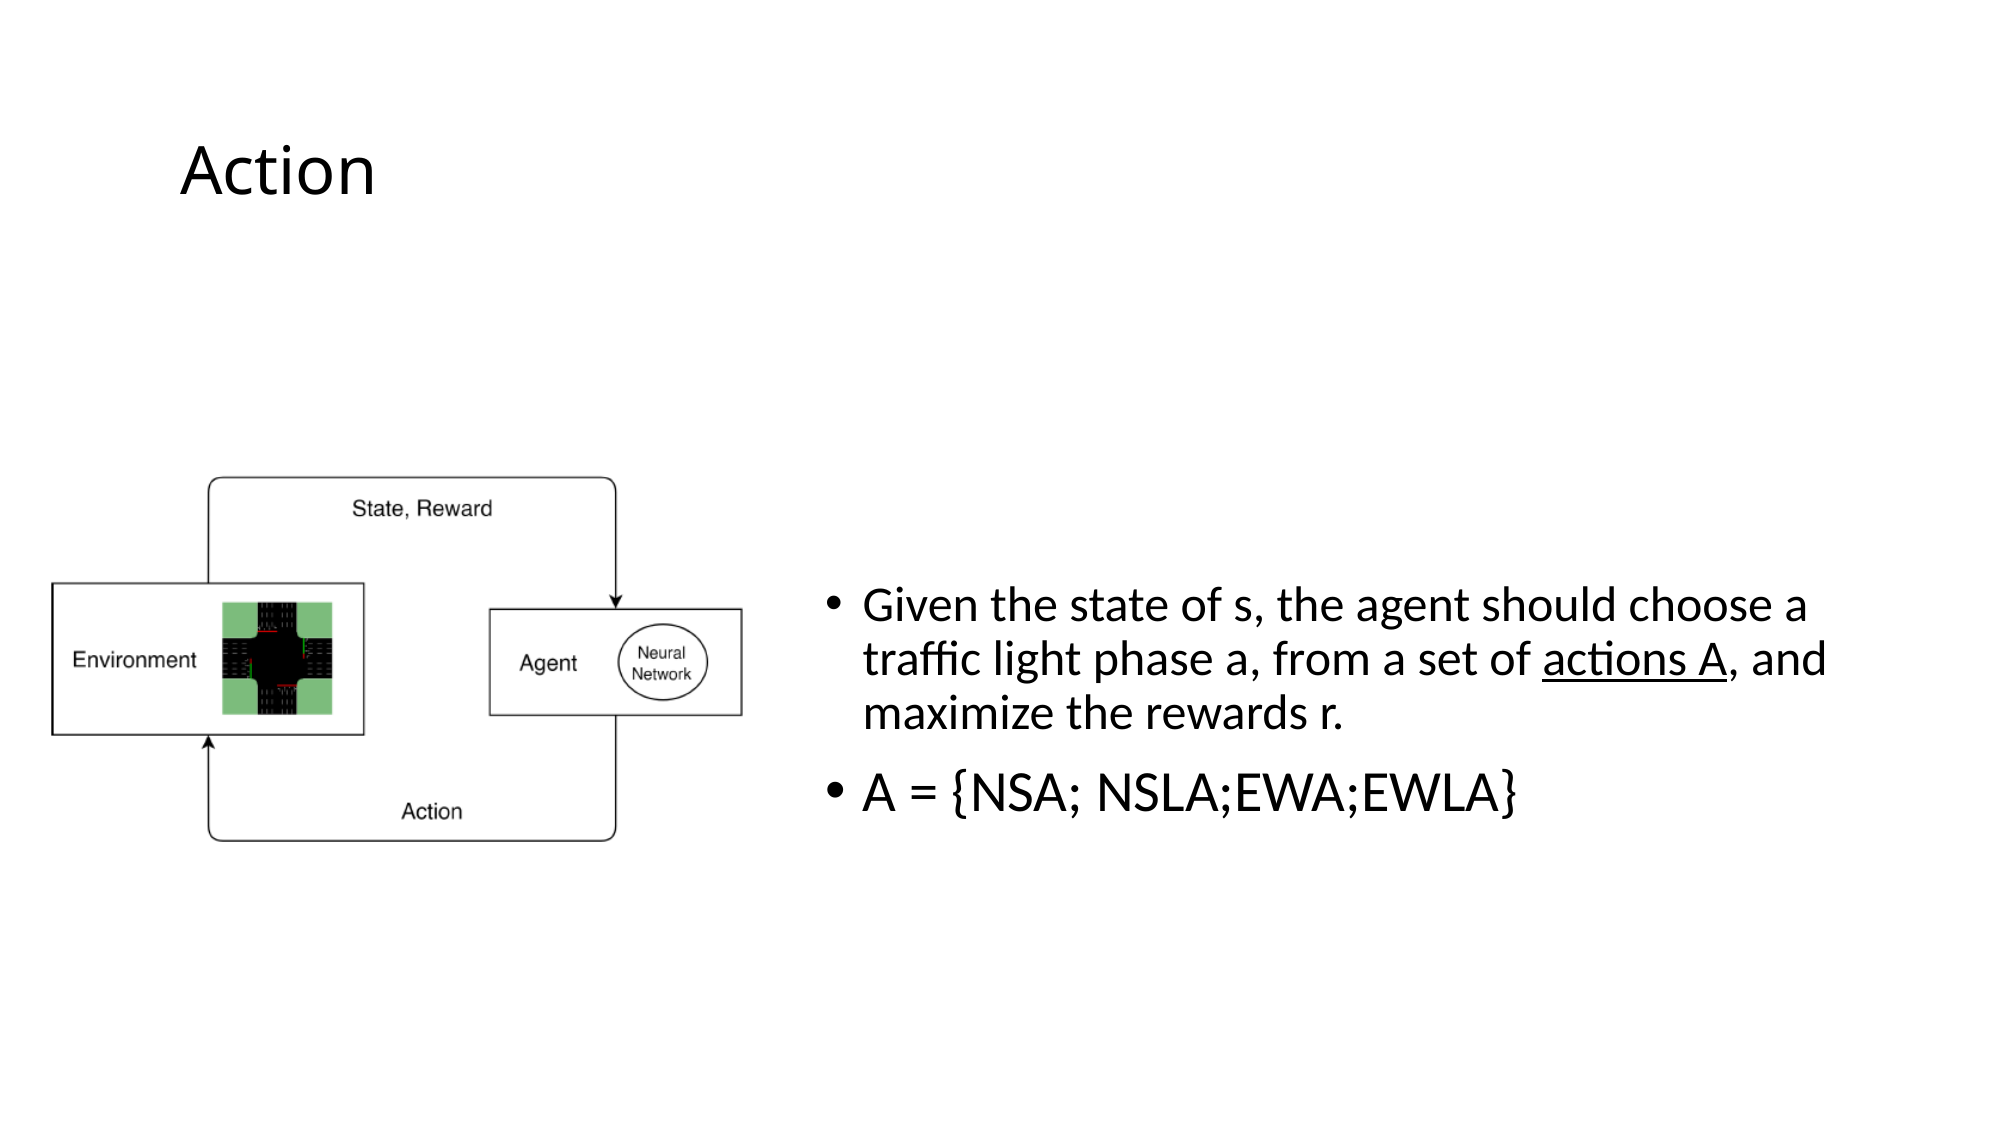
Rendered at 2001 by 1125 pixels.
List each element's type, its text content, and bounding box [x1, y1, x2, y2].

picture [0, 437, 793, 876]
list Given the state of s, the agent should choose a traffic light phase a, from a set of actions A, and maximize the rewards r. A = {NSA; NSLA;EWA;EWLA} [817, 561, 1934, 841]
title Action [171, 95, 1625, 251]
